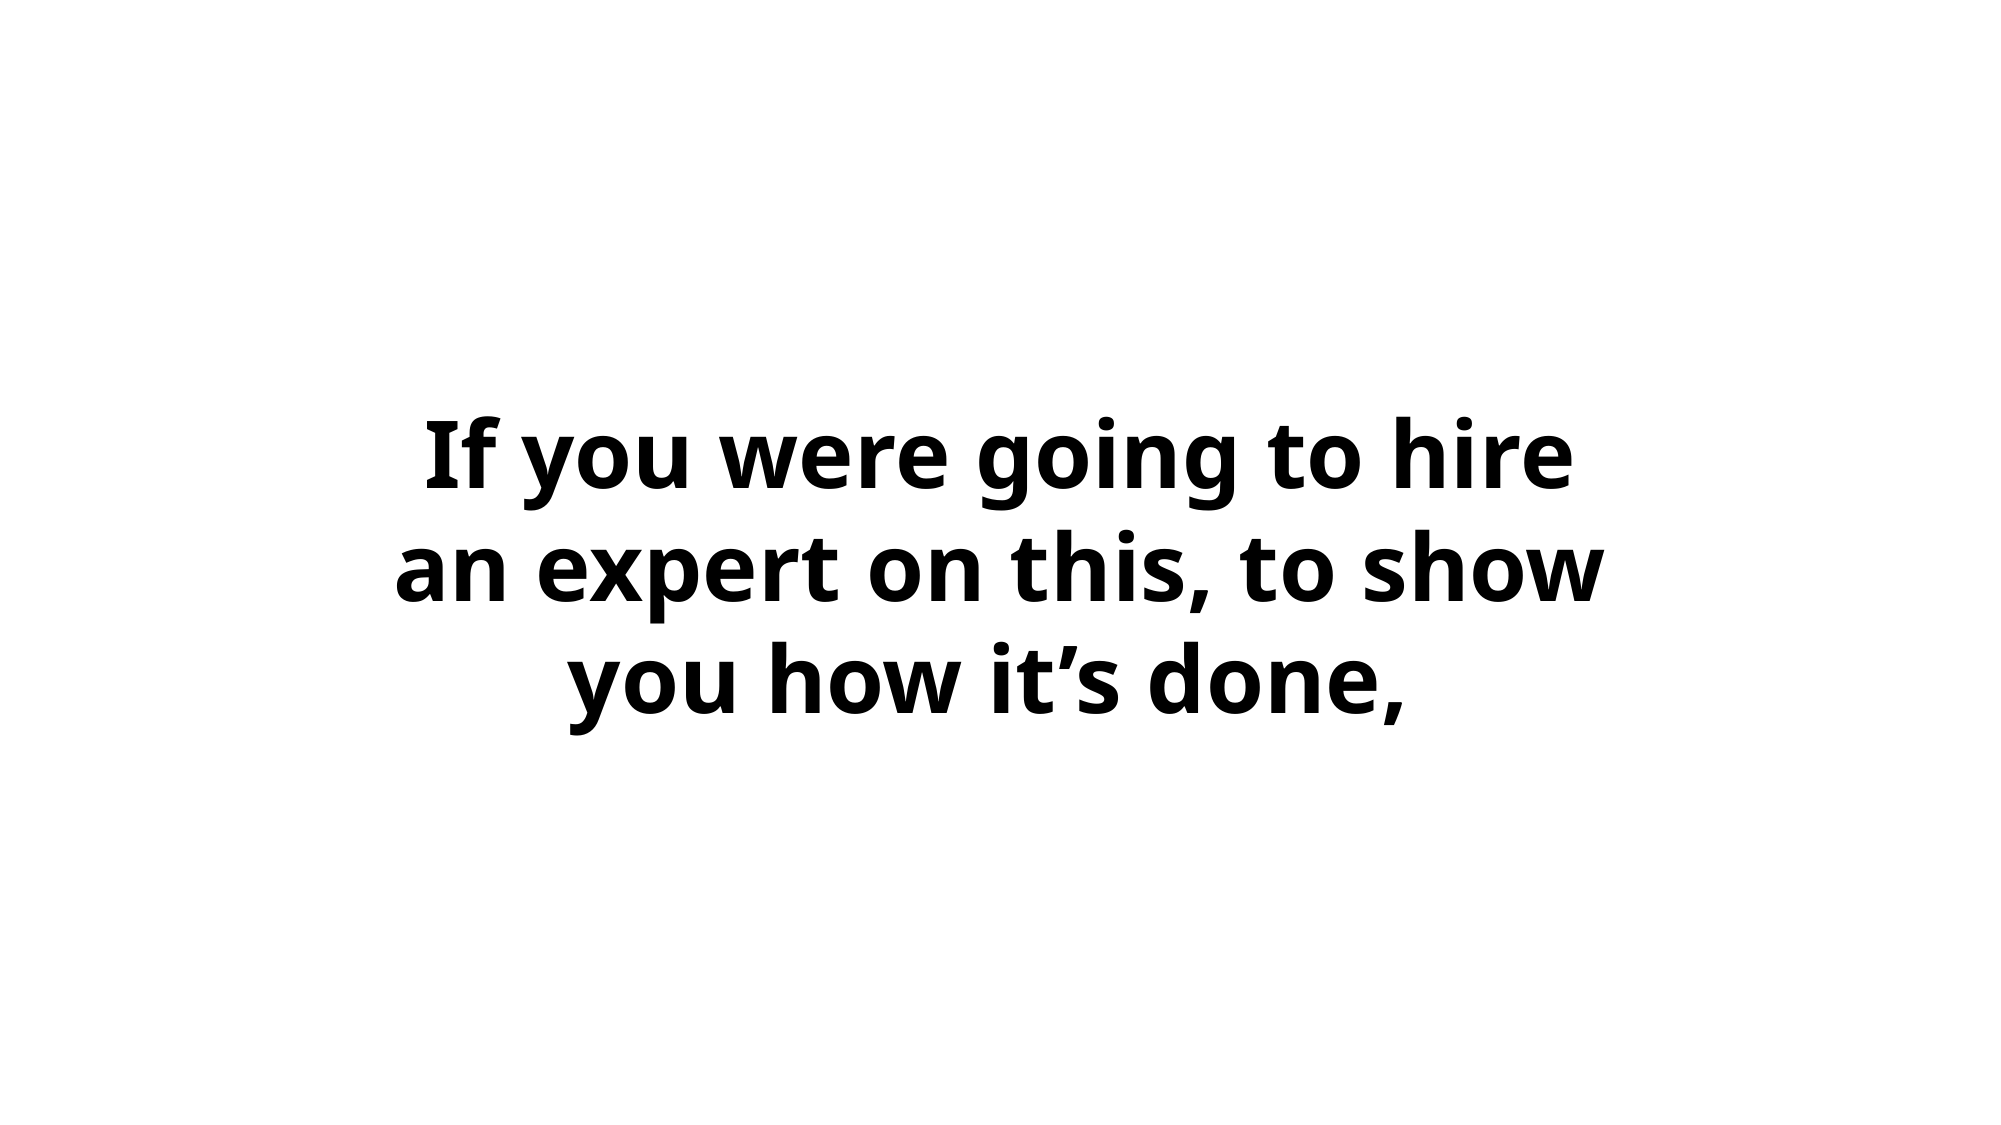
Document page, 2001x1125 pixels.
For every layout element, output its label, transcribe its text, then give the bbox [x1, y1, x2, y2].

text_box If you were going to hire an expert on this, to show you how it’s done, [350, 387, 1650, 740]
